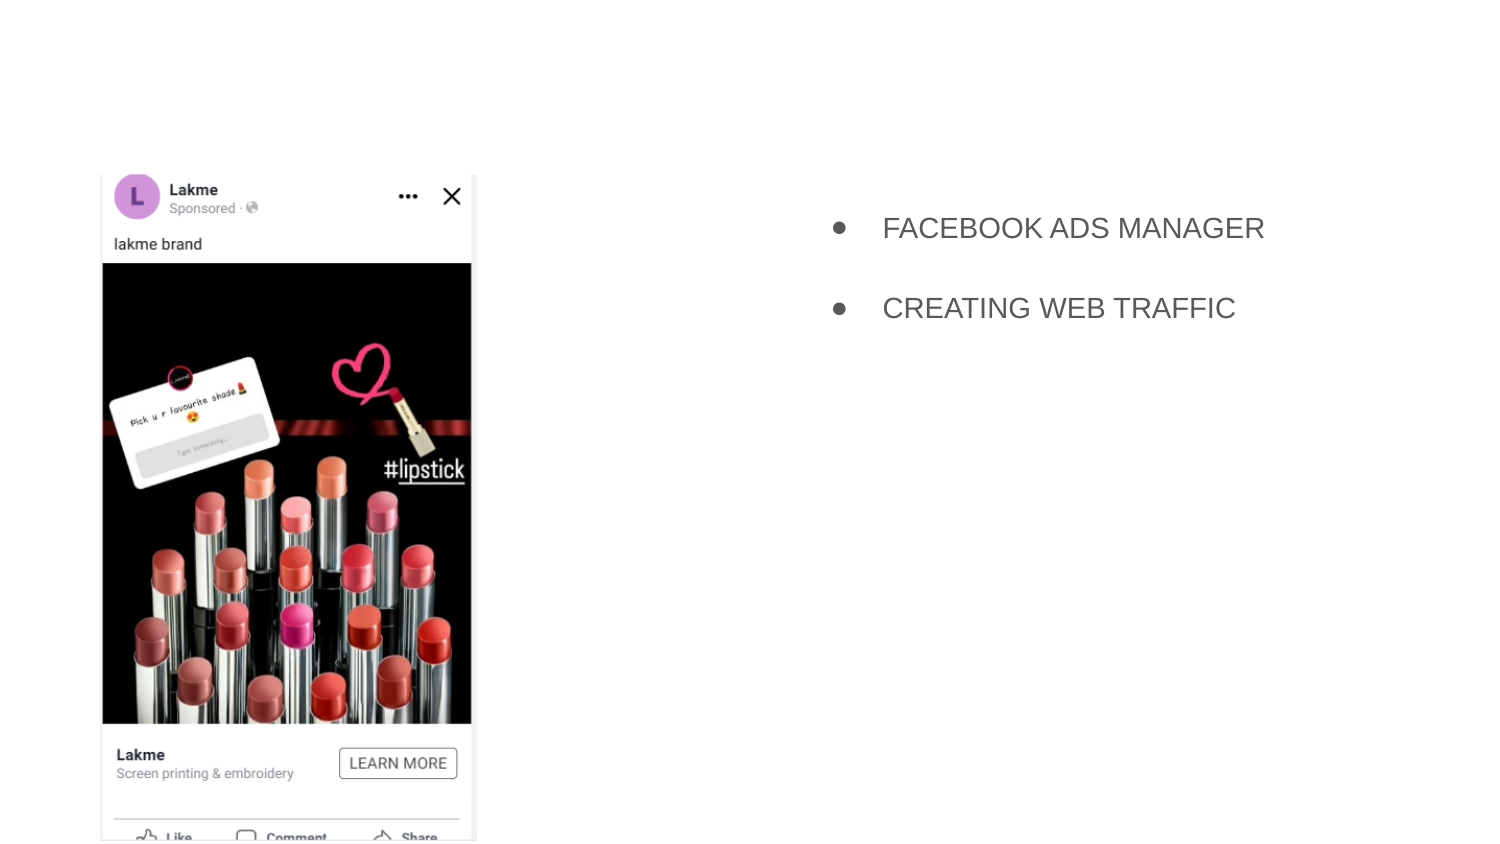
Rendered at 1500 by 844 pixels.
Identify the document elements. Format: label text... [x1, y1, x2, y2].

picture [100, 166, 477, 844]
list FACEBOOK ADS MANAGER CREATING WEB TRAFFIC [792, 189, 1449, 750]
